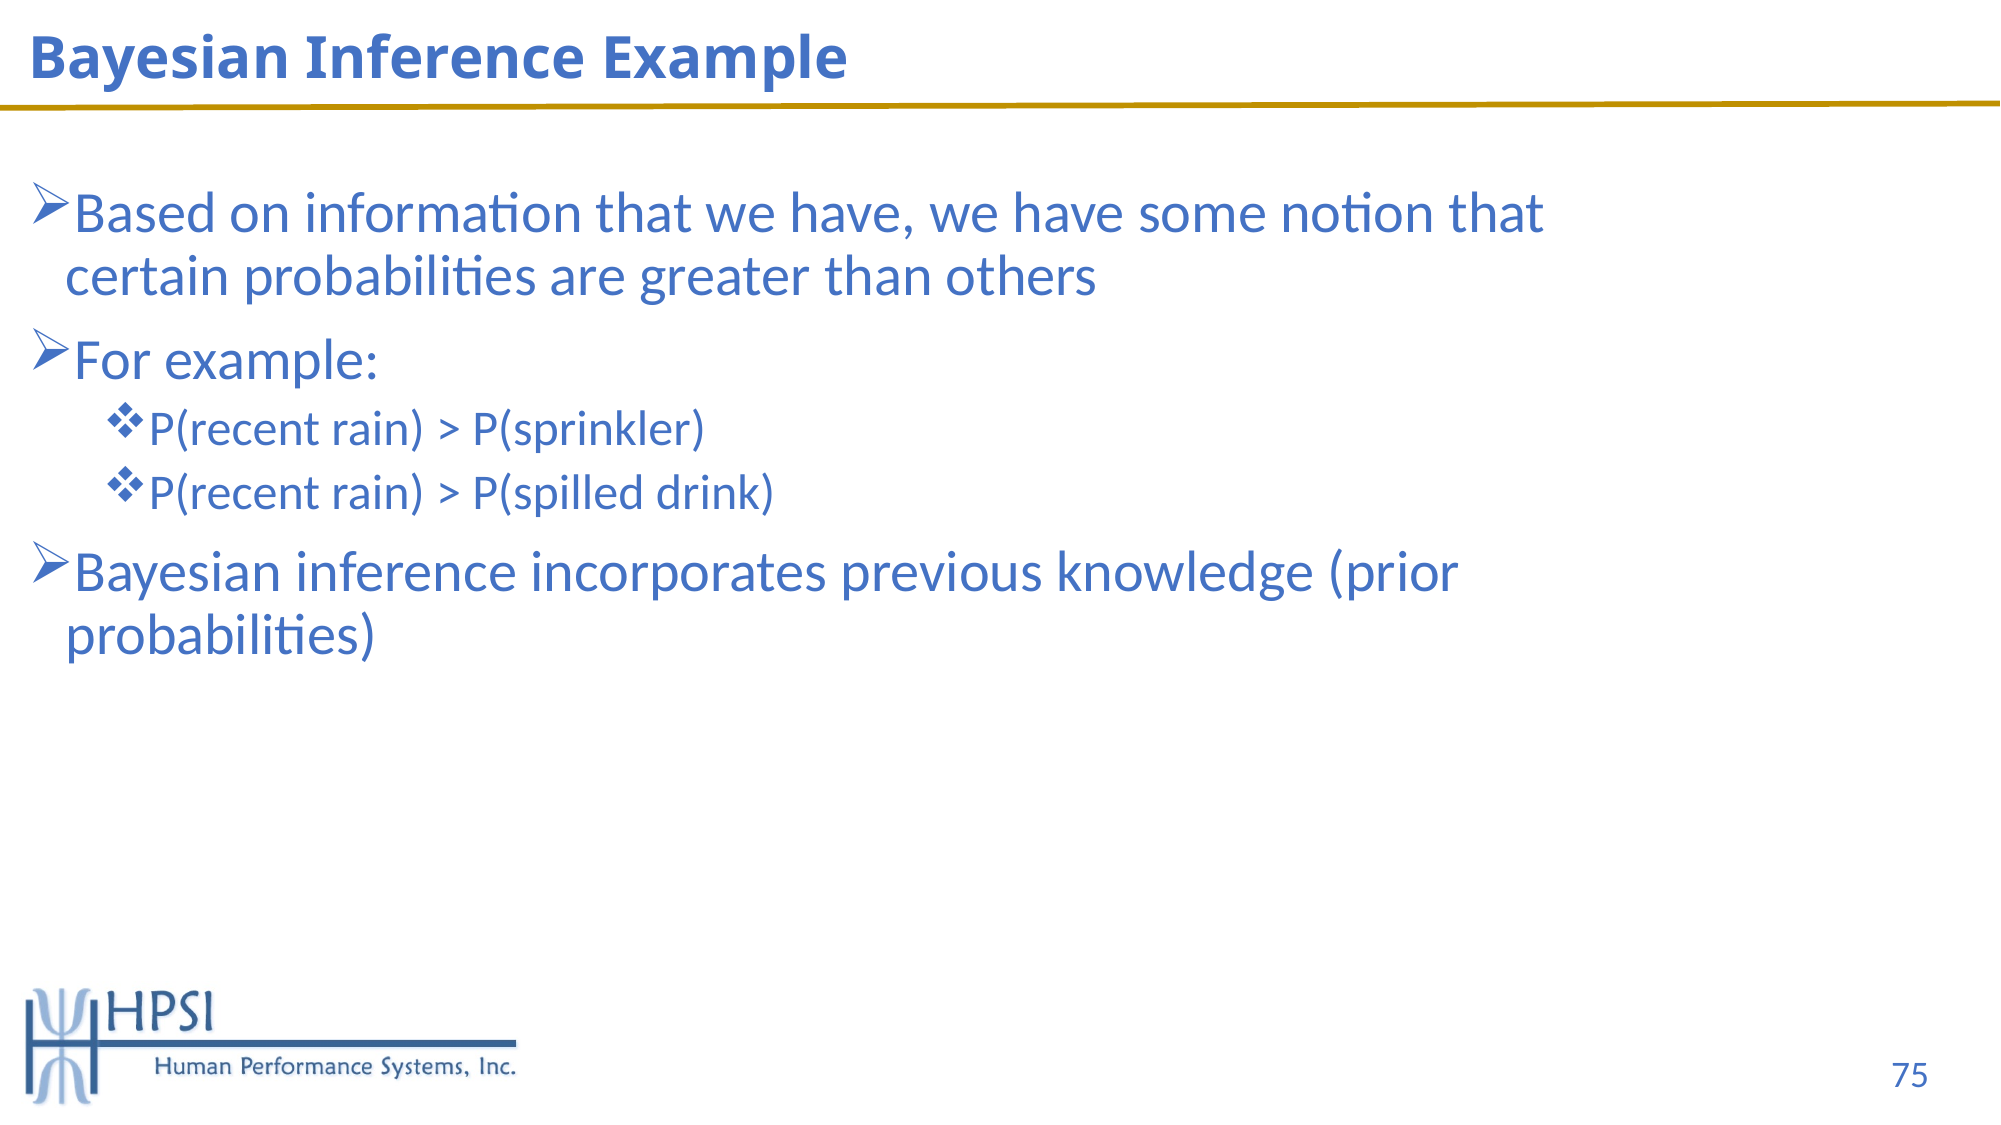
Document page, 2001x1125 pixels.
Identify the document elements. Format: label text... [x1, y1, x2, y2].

slide_number 75 [1493, 1042, 1944, 1103]
title Bayesian Inference Example [13, 0, 1739, 120]
picture [21, 981, 524, 1108]
list Based on information that we have, we have some notion that certain probabilities are greater than others For example: P(recent rain) > P(sprinkler) P(recent rain) > P(spilled drink) Bayesian inference incorporates previous knowledge (prior probabilities) [13, 175, 1739, 889]
